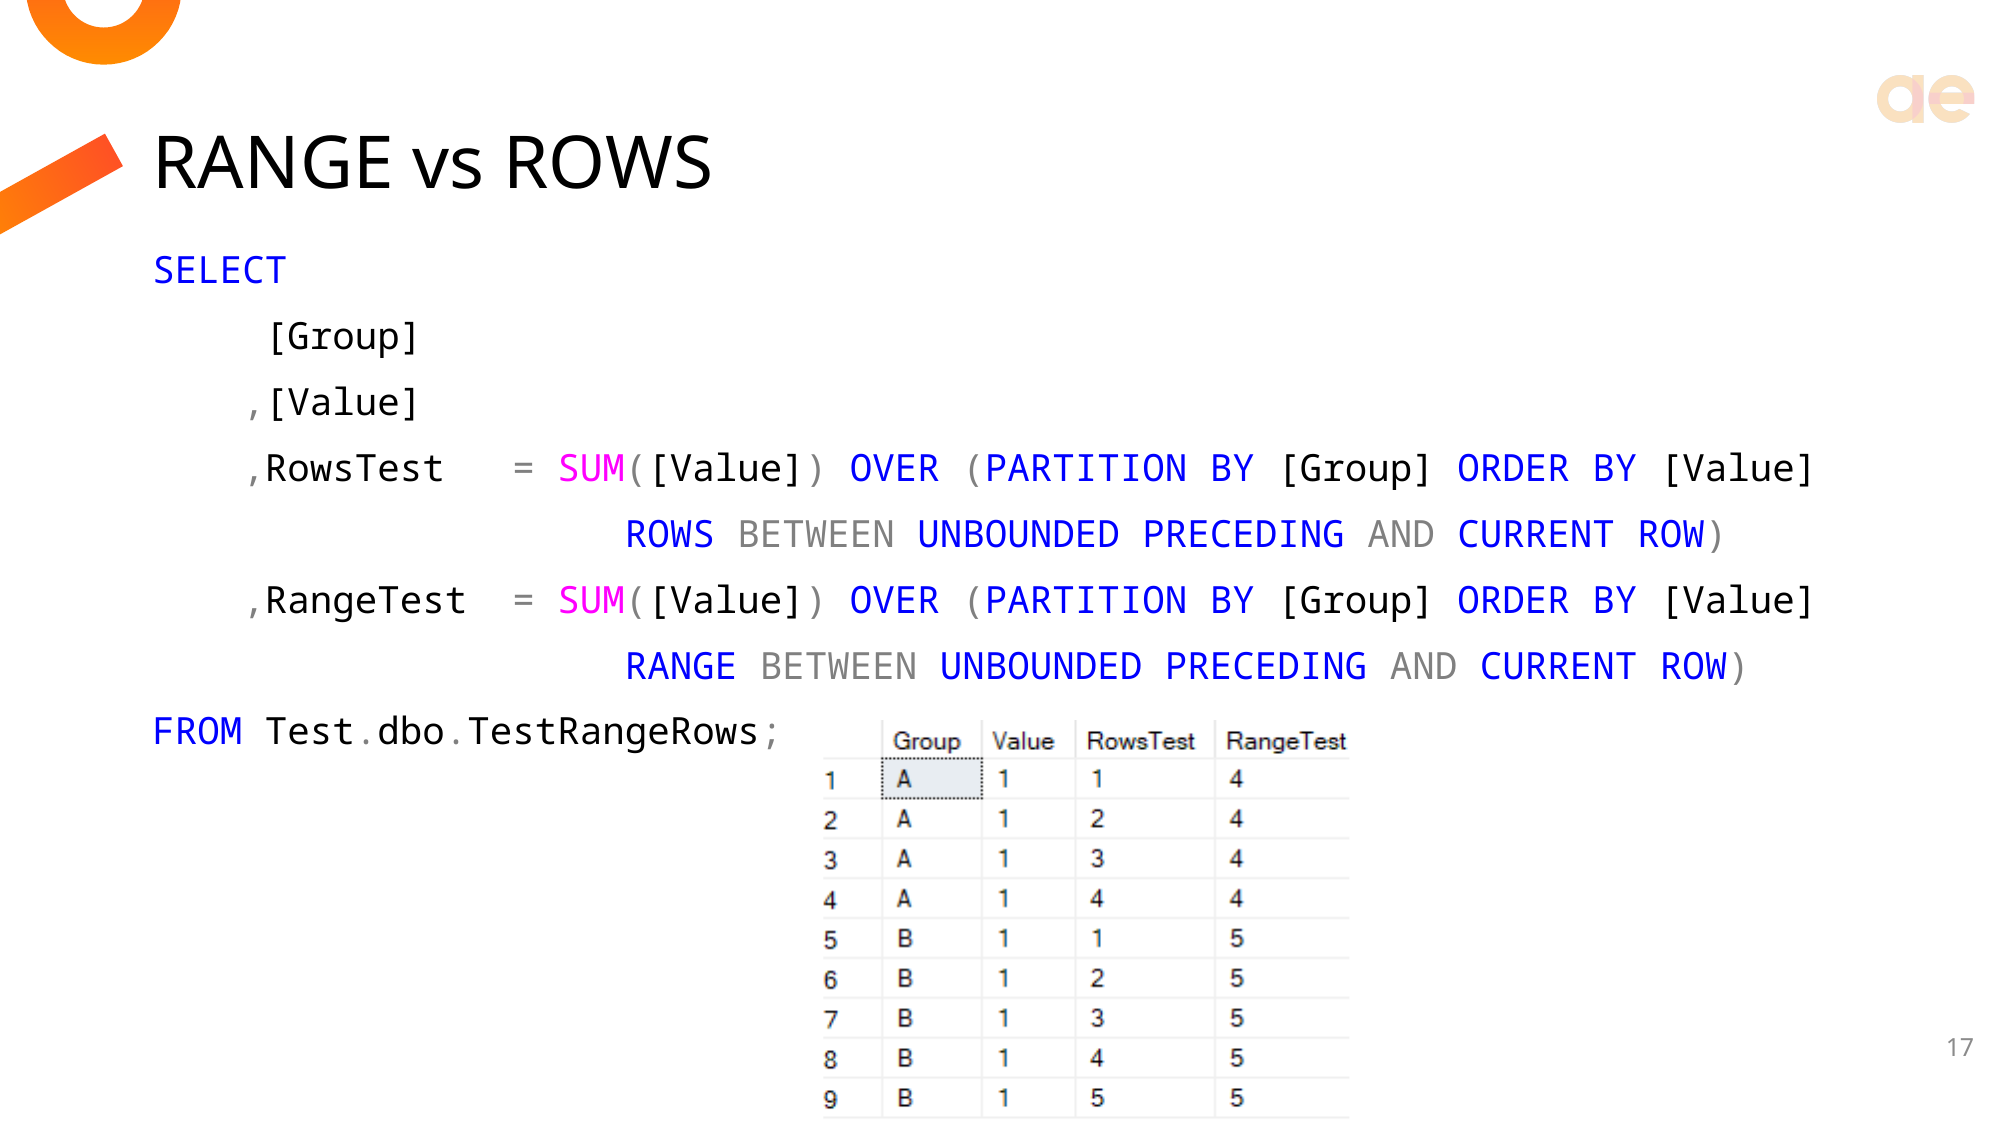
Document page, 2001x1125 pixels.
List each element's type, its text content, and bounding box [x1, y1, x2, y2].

list SELECT [Group] ,[Value] ,RowsTest = SUM([Value]) OVER (PARTITION BY [Group] ORDER BY [Value] ROWS BETWEEN UNBOUNDED PRECEDING AND CURRENT ROW) ,RangeTest = SUM([Value]) OVER (PARTITION BY [Group] ORDER BY [Value] RANGE BETWEEN UNBOUNDED PRECEDING AND CURRENT ROW) FROM Test.dbo.TestRangeRows; [137, 238, 1863, 1014]
slide_number 17 [1726, 1019, 1975, 1079]
picture [1877, 75, 1975, 123]
title RANGE vs ROWS [137, 79, 1863, 212]
picture [823, 720, 1350, 1125]
